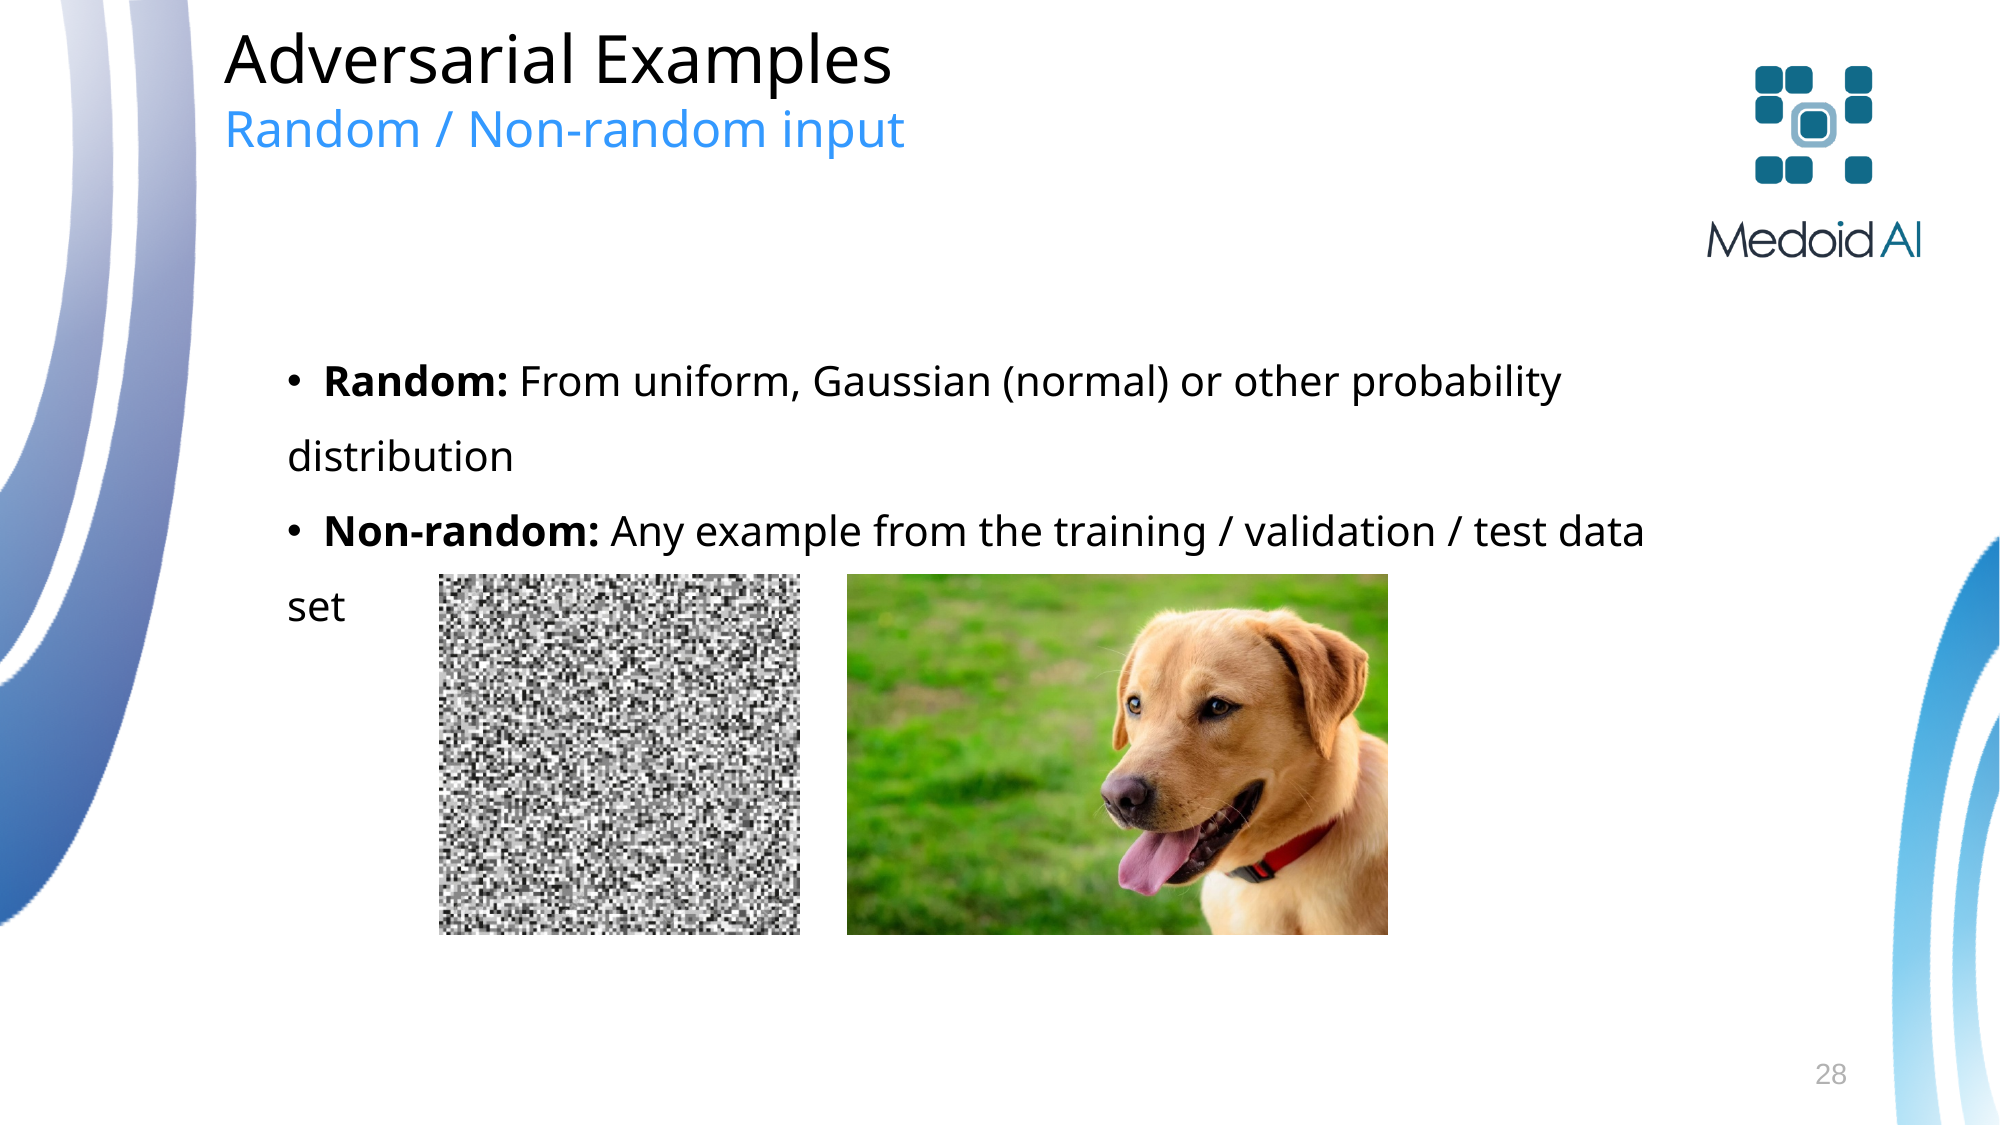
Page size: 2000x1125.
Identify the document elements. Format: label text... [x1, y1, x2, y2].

text_box Random: From uniform, Gaussian (normal) or other probability distribution Non-random: Any example from the training / validation / test data set [287, 329, 1649, 488]
text_box Adversarial Examples Random / Non-random input [224, 0, 2000, 175]
slide_number 28 [1412, 1042, 1863, 1103]
picture [0, 0, 2000, 1125]
